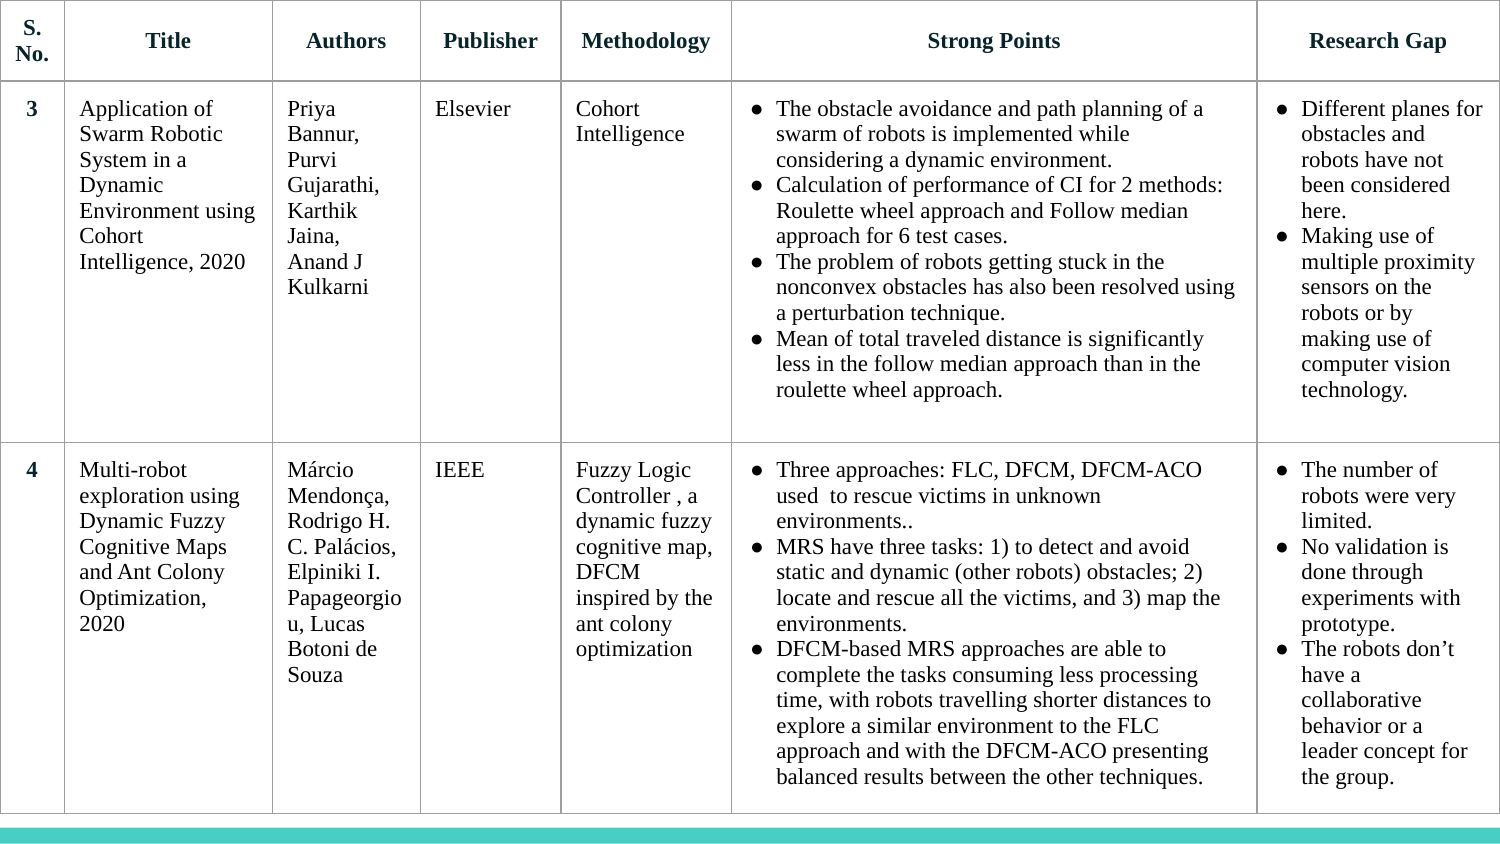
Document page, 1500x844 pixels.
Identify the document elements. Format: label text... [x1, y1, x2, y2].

table_header Strong Points [732, 1, 1256, 80]
table_cell IEEE [421, 443, 560, 813]
table_cell Elsevier [421, 82, 560, 442]
table_header Research Gap [1258, 1, 1499, 80]
table_cell Priya Bannur, Purvi Gujarathi, Karthik Jaina, Anand J Kulkarni [273, 82, 420, 442]
table_cell 3 [1, 82, 64, 442]
table_header Publisher [421, 1, 560, 80]
table_header Authors [273, 1, 420, 80]
table_header Title [65, 1, 272, 80]
table_cell Different planes for obstacles and robots have not been considered here. Making use of multiple proximity sensors on the robots or by making use of computer vision technology. [1258, 82, 1499, 442]
table_cell The obstacle avoidance and path planning of a swarm of robots is implemented while considering a dynamic environment. Calculation of performance of CI for 2 methods: Roulette wheel approach and Follow median approach for 6 test cases. The problem of robots getting stuck in the nonconvex obstacles has also been resolved using a perturbation technique. Mean of total traveled distance is significantly less in the follow median approach than in the roulette wheel approach. [732, 82, 1256, 442]
table_header Methodology [562, 1, 731, 80]
table_cell Fuzzy Logic Controller , a dynamic fuzzy cognitive map, DFCM inspired by the ant colony optimization [562, 443, 731, 813]
table_cell Application of Swarm Robotic System in a Dynamic Environment using Cohort Intelligence, 2020 [65, 82, 272, 442]
table_cell The number of robots were very limited. No validation is done through experiments with prototype. The robots don’t have a collaborative behavior or a leader concept for the group. [1258, 443, 1499, 813]
table_cell Three approaches: FLC, DFCM, DFCM-ACO used to rescue victims in unknown environments.. MRS have three tasks: 1) to detect and avoid static and dynamic (other robots) obstacles; 2) locate and rescue all the victims, and 3) map the environments. DFCM-based MRS approaches are able to complete the tasks consuming less processing time, with robots travelling shorter distances to explore a similar environment to the FLC approach and with the DFCM-ACO presenting balanced results between the other techniques. [732, 443, 1256, 813]
table_cell Márcio Mendonça, Rodrigo H. C. Palácios, Elpiniki I. Papageorgiou, Lucas Botoni de Souza [273, 443, 420, 813]
table_cell Cohort Intelligence [562, 82, 731, 442]
table_cell 4 [1, 443, 64, 813]
table_cell Multi-robot exploration using Dynamic Fuzzy Cognitive Maps and Ant Colony Optimization, 2020 [65, 443, 272, 813]
table_header S. No. [1, 1, 64, 80]
